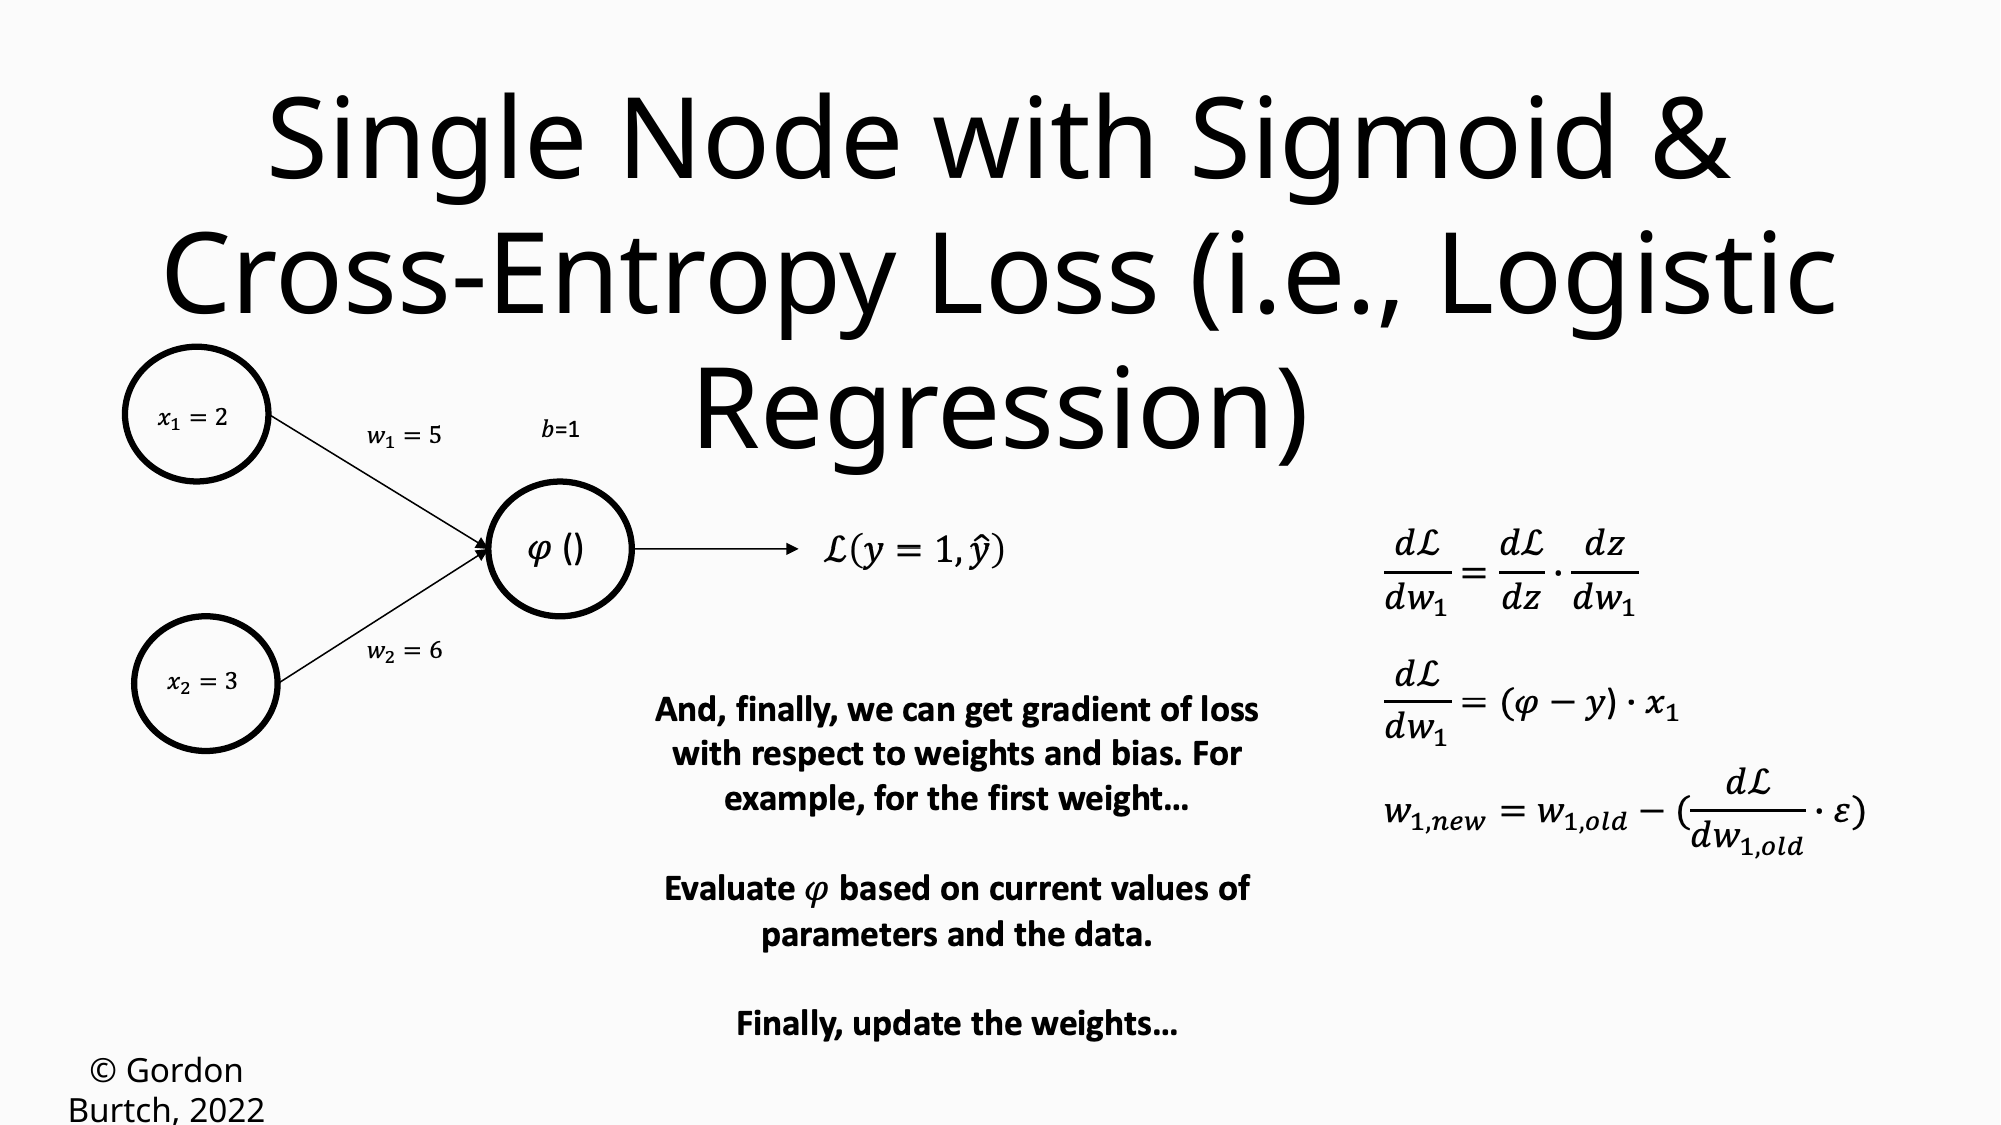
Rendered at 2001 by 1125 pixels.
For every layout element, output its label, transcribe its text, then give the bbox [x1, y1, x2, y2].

text_box [1368, 645, 1939, 754]
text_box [124, 346, 1131, 752]
text_box Single Node with Sigmoid & Cross-Entropy Loss (i.e., Logistic Regression) [125, 58, 1875, 479]
text_box [1368, 754, 1994, 868]
text_box [615, 677, 1299, 1057]
text_box [1368, 515, 1939, 625]
